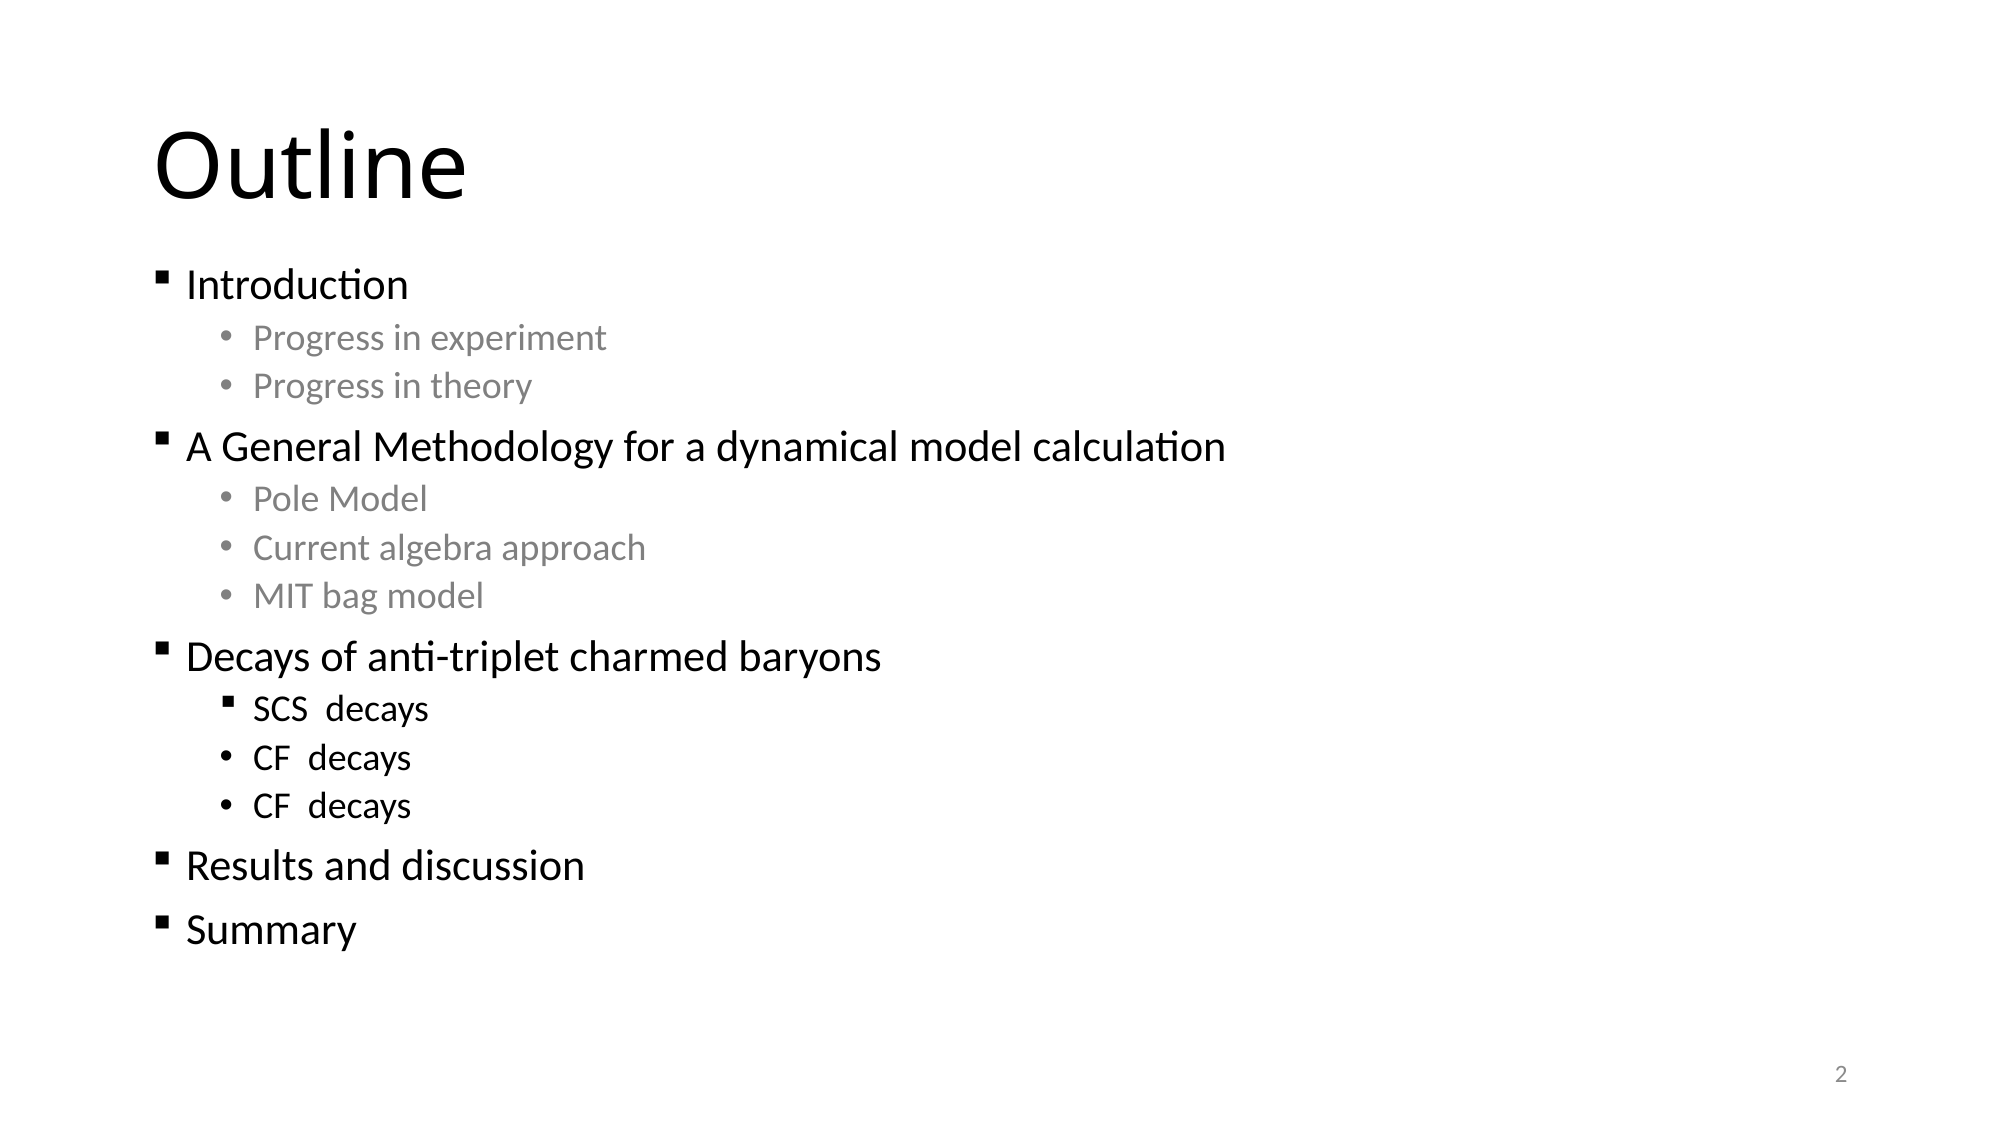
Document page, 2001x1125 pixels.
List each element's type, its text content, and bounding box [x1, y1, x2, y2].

slide_number 1 [1412, 1042, 1863, 1103]
title Outline [137, 59, 1863, 278]
